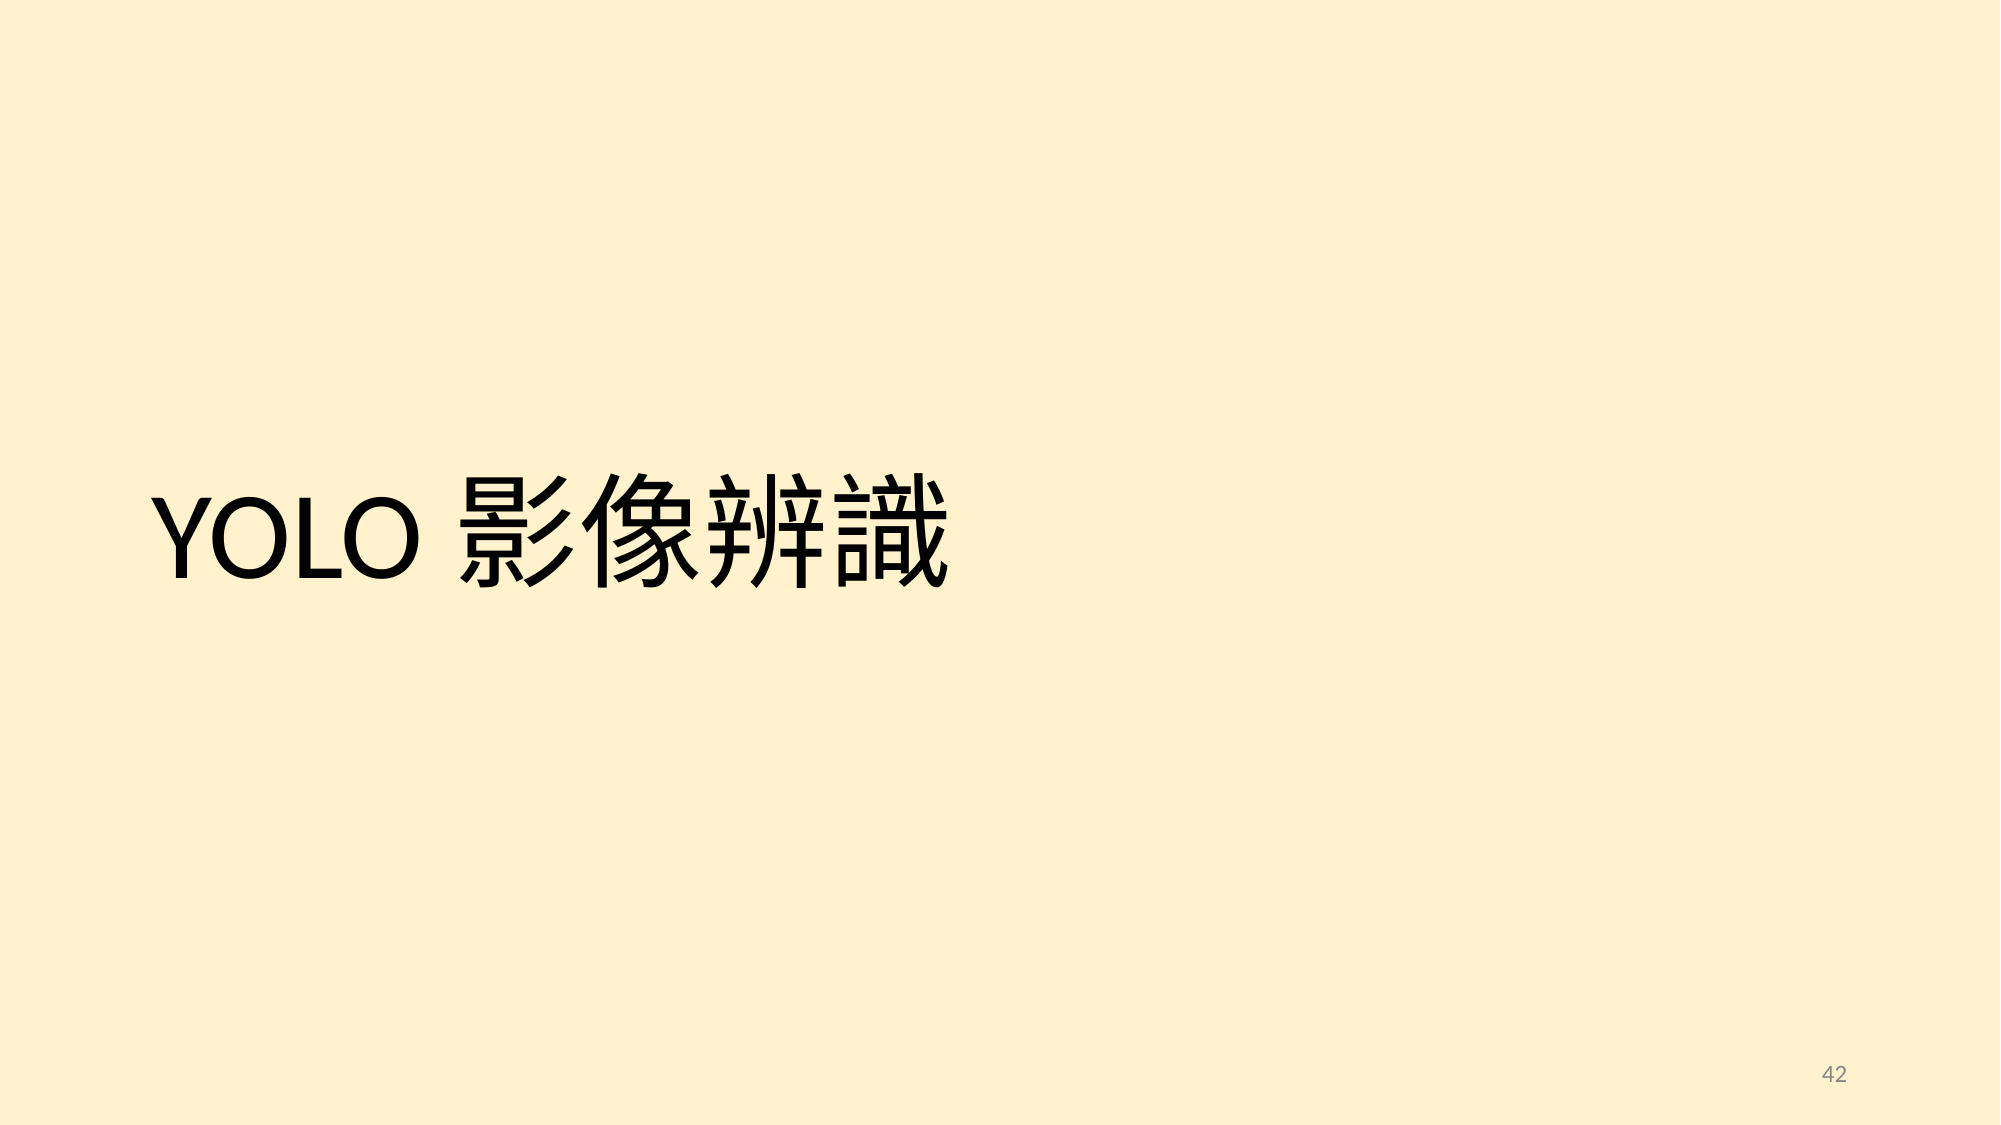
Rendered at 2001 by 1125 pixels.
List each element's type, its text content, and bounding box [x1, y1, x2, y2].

slide_number ‹#› [1412, 1042, 1863, 1103]
title YOLO影像辨識 [136, 280, 1862, 749]
